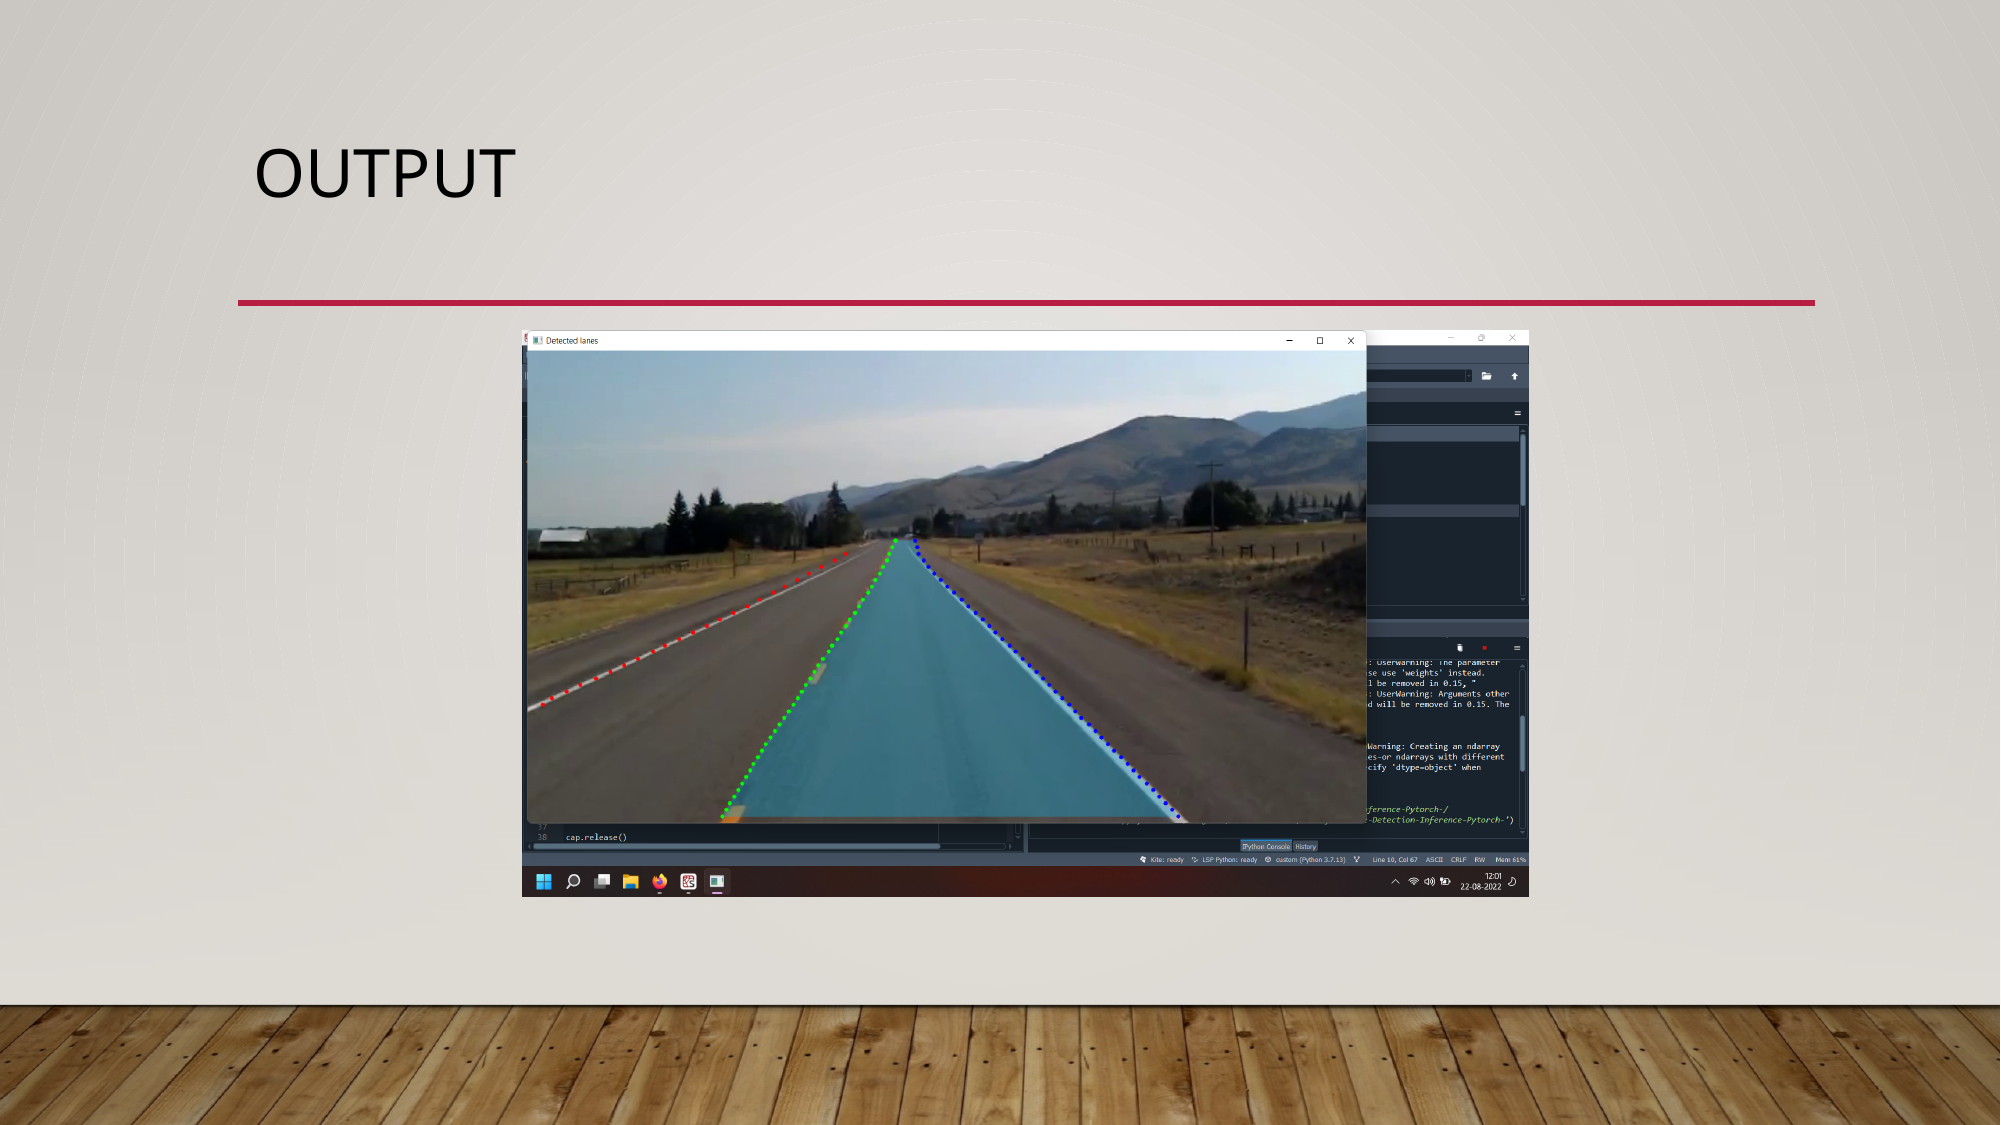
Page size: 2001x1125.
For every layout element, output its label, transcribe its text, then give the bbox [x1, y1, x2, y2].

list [522, 330, 1529, 897]
picture [0, 1005, 2000, 1125]
title Output [238, 131, 1814, 305]
